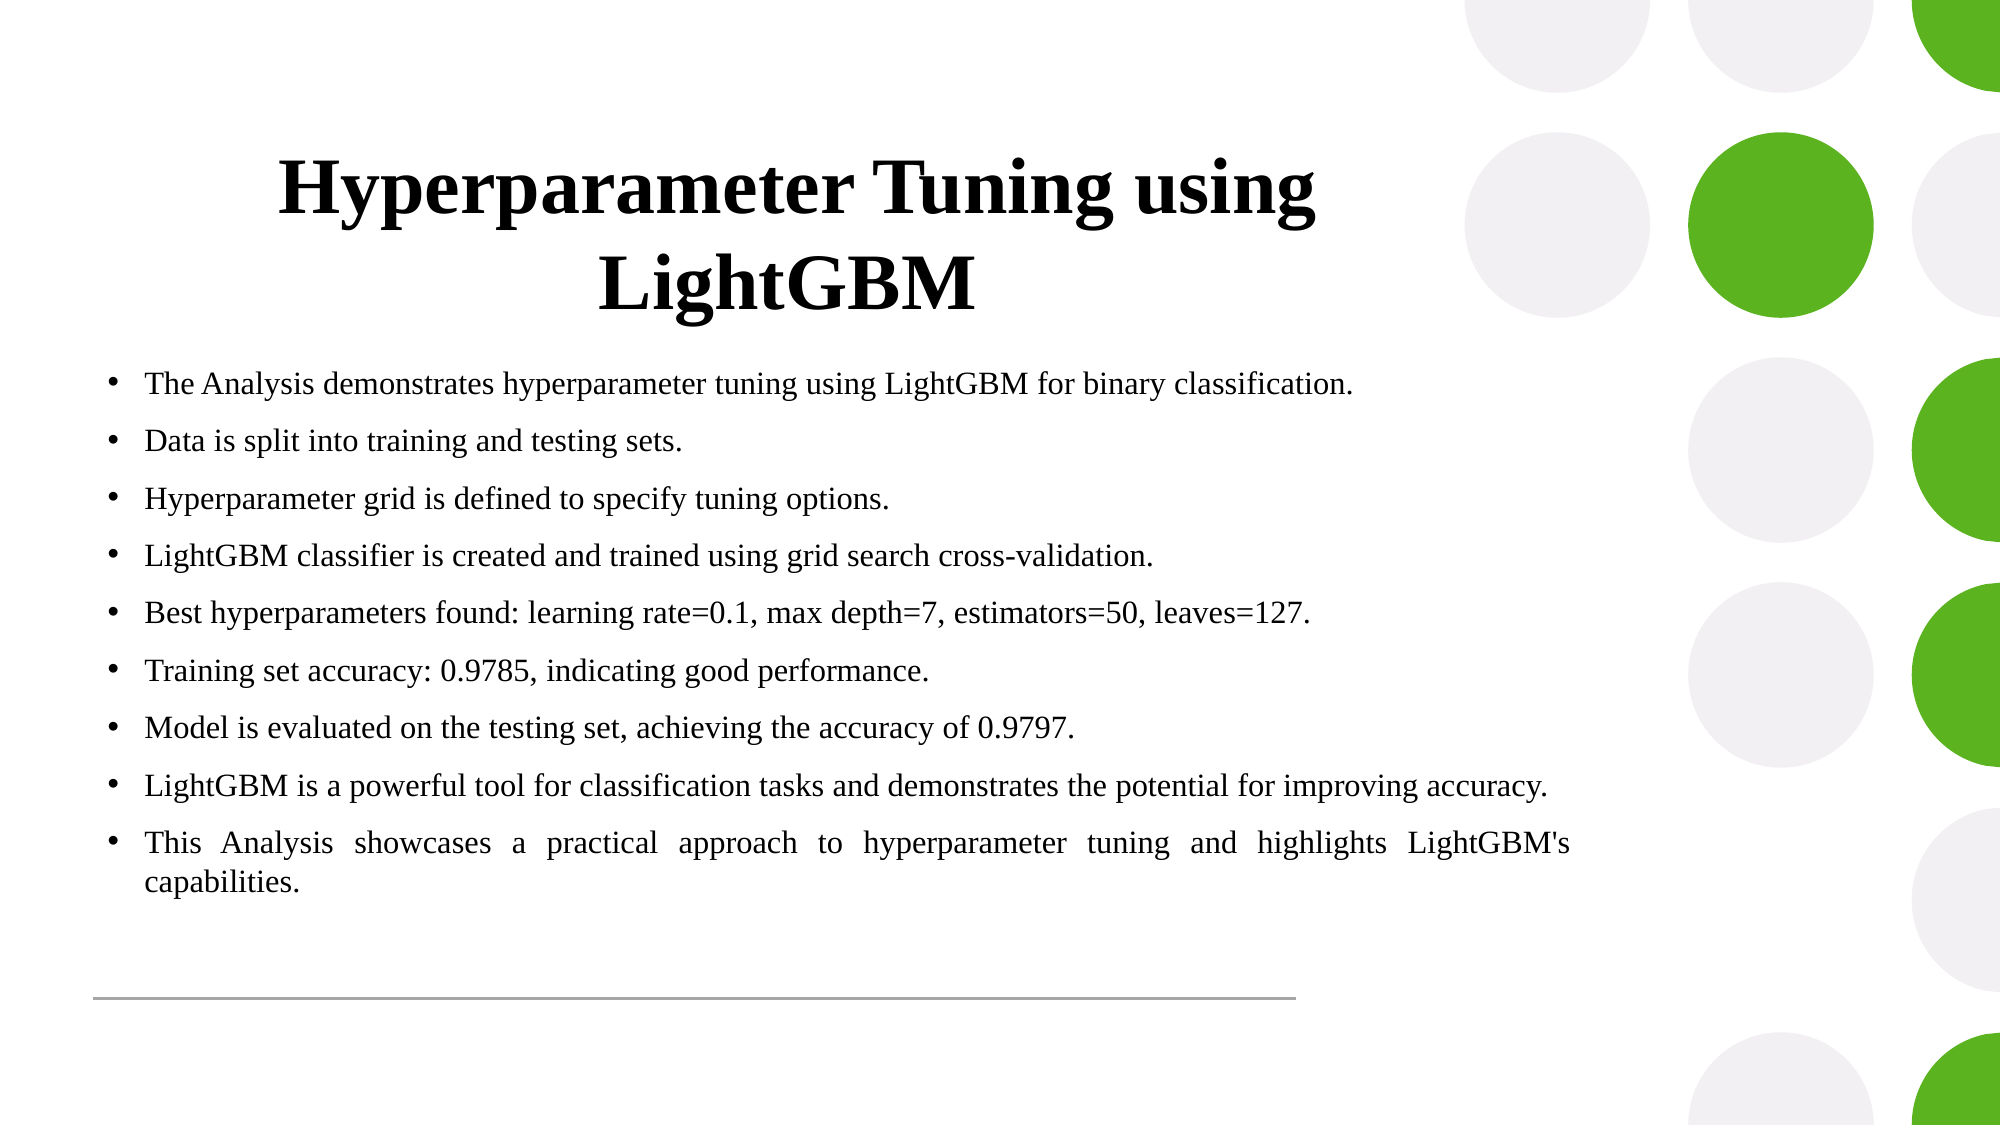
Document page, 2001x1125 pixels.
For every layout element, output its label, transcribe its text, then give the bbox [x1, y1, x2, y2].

title Hyperparameter Tuning using LightGBM [92, 126, 1504, 335]
list The Analysis demonstrates hyperparameter tuning using LightGBM for binary classification. Data is split into training and testing sets. Hyperparameter grid is defined to specify tuning options. LightGBM classifier is created and trained using grid search cross-validation. Best hyperparameters found: learning rate=0.1, max depth=7, estimators=50, leaves=127. Training set accuracy: 0.9785, indicating good performance. Model is evaluated on the testing set, achieving the accuracy of 0.9797. LightGBM is a powerful tool for classification tasks and demonstrates the potential for improving accuracy. This Analysis showcases a practical approach to hyperparameter tuning and highlights LightGBM's capabilities. [92, 354, 1588, 946]
